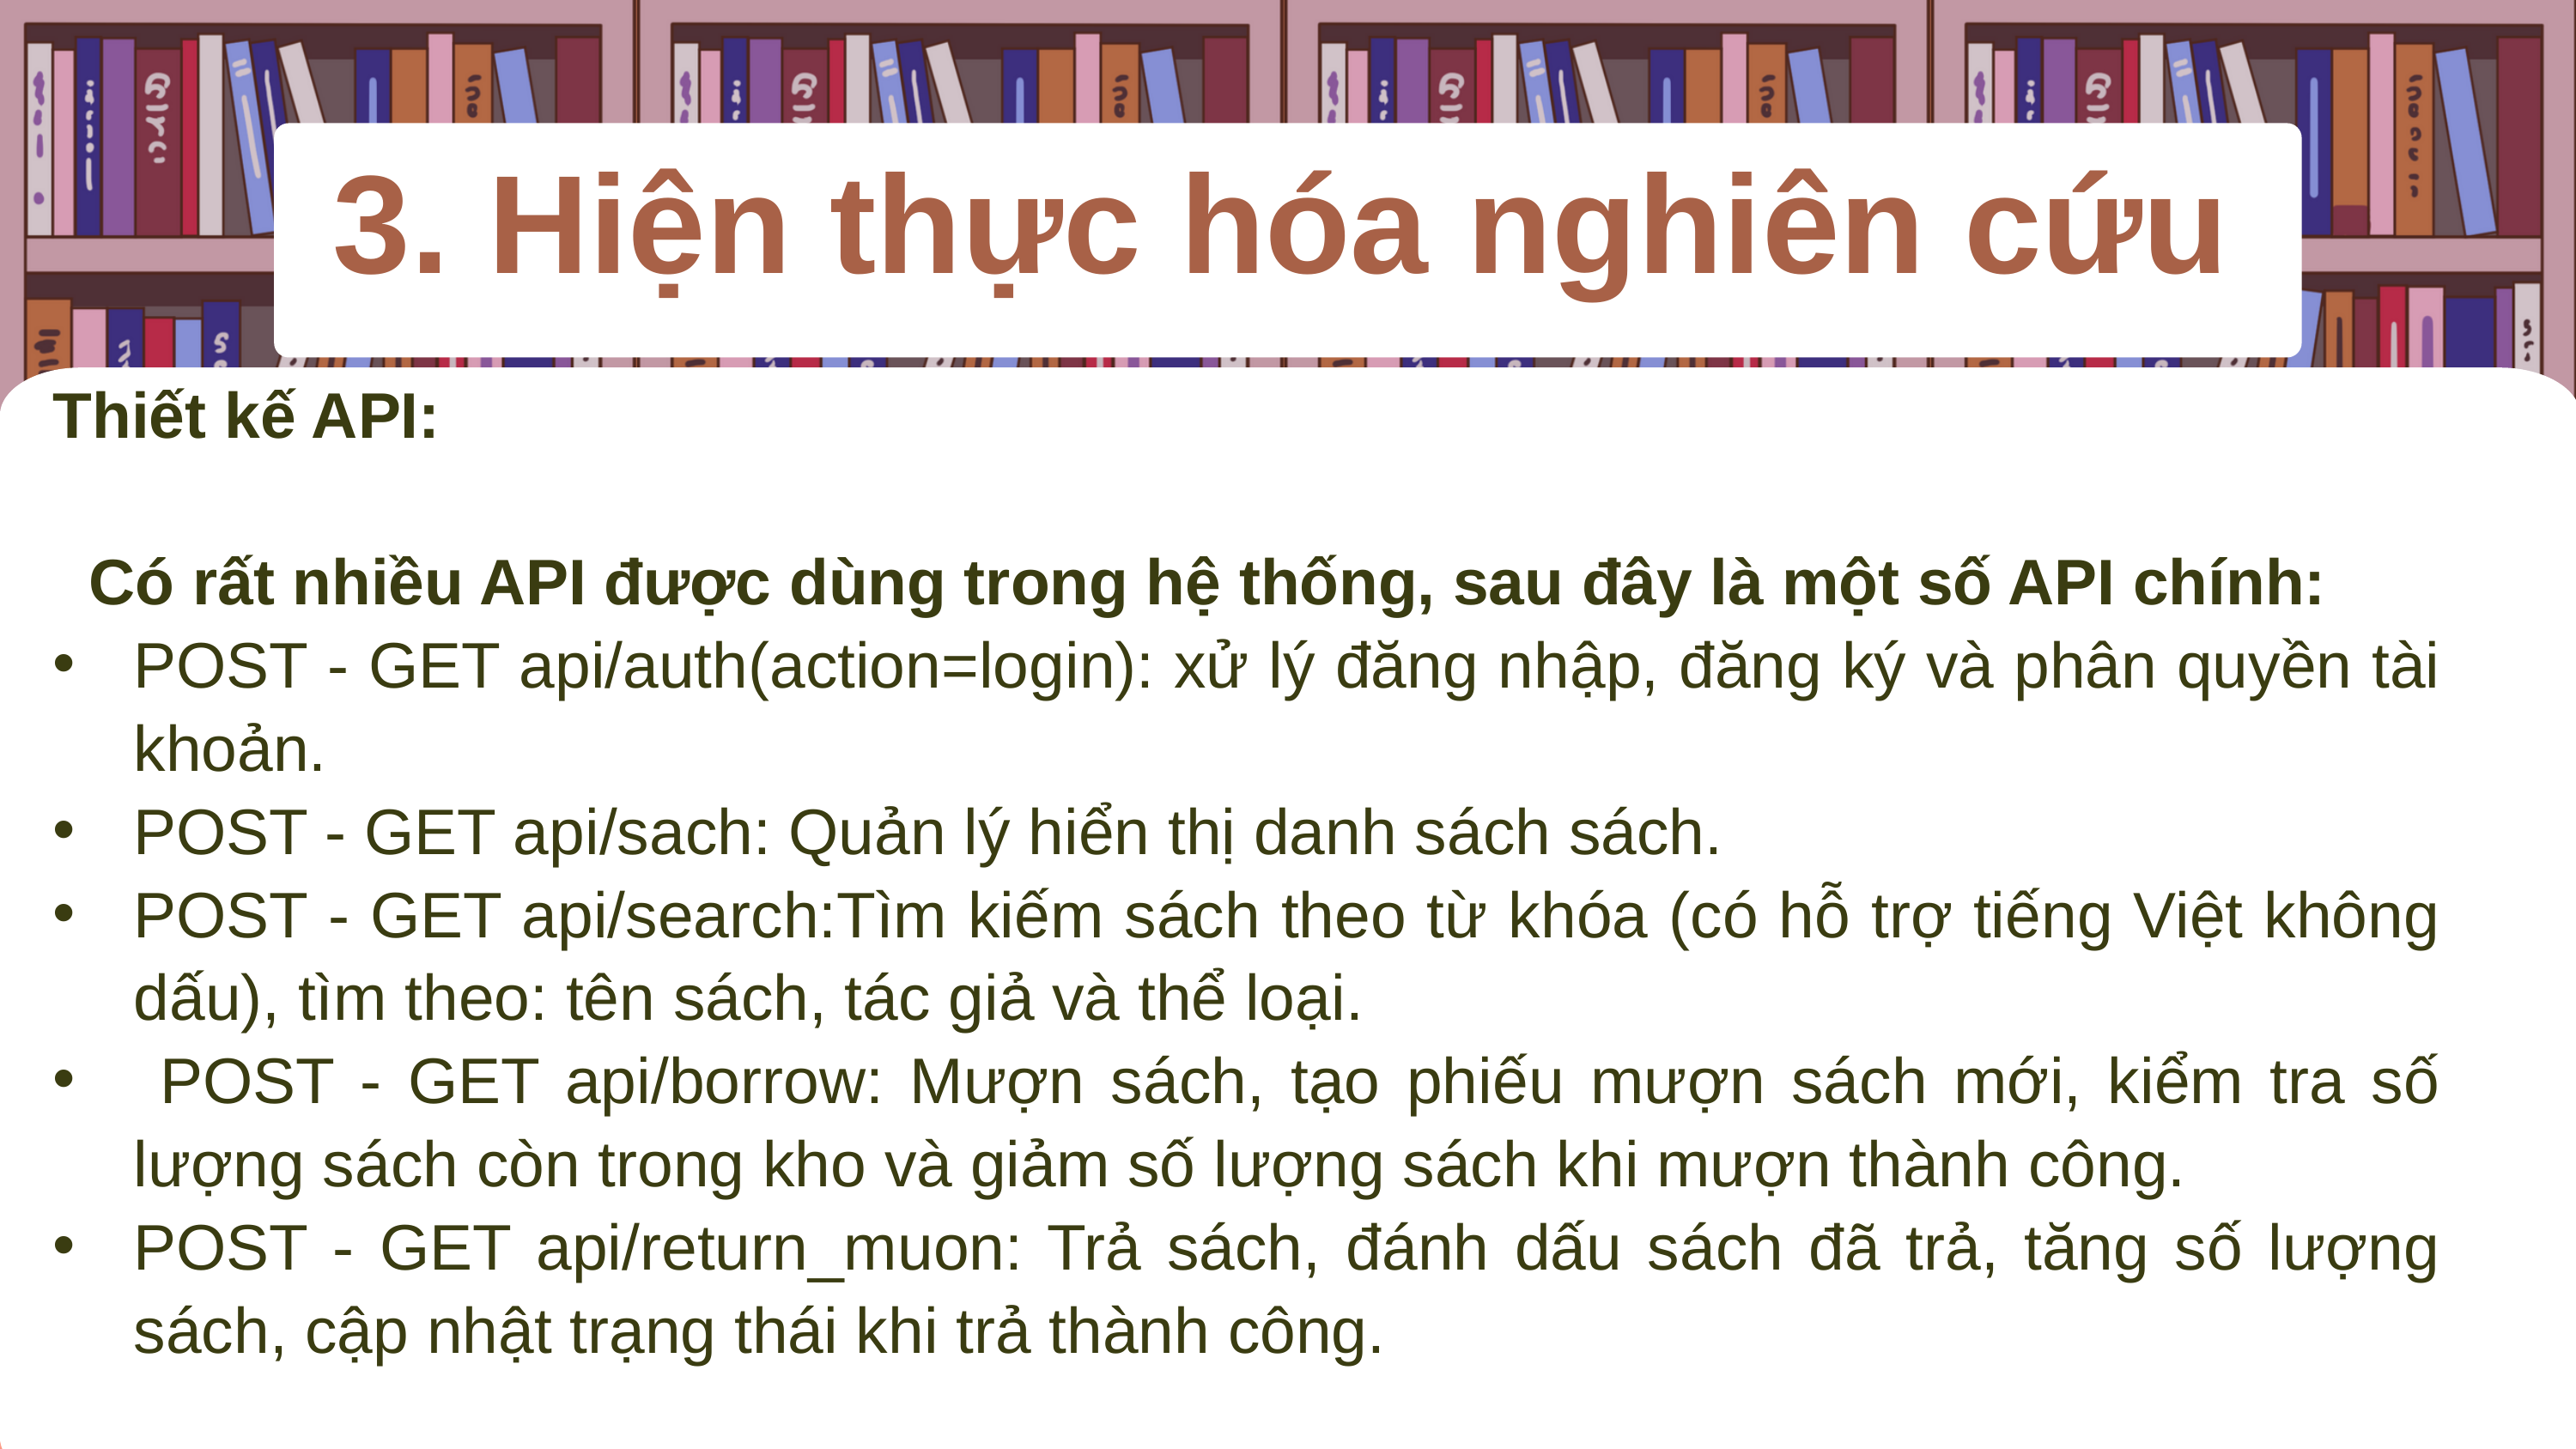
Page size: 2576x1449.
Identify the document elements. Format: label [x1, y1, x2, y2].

text_box [273, 123, 2302, 358]
text_box [0, 0, 2576, 364]
text_box [0, 367, 2576, 1449]
